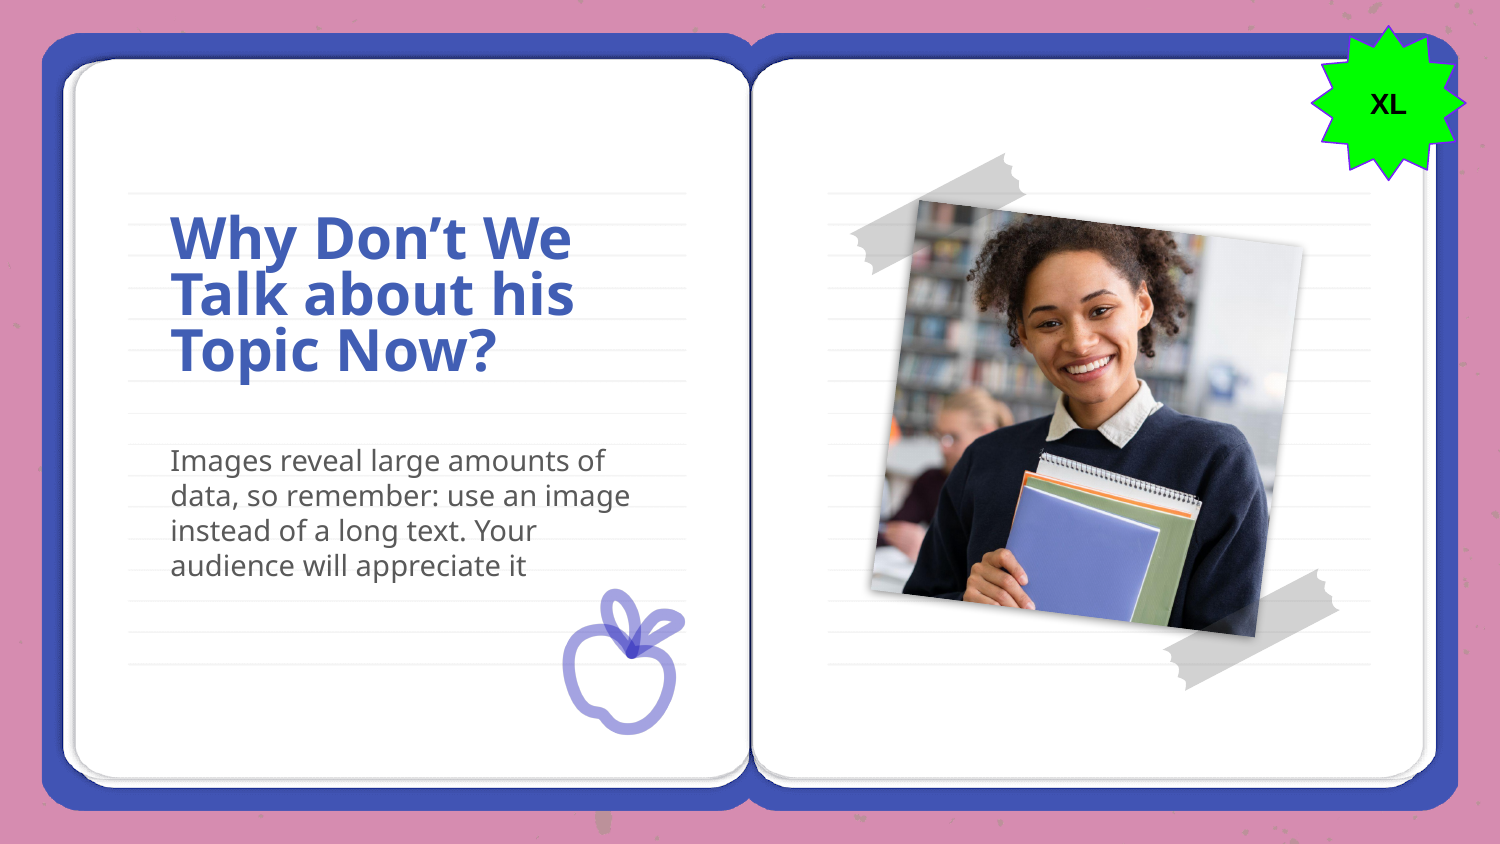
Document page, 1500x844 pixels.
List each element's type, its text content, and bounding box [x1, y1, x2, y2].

text_box [1162, 568, 1340, 691]
text_box XL [1311, 25, 1466, 181]
title Why Don’t We Talk about his Topic Now? [155, 199, 608, 399]
text_box [849, 152, 1027, 276]
picture [41, 33, 1459, 811]
picture [1395, 33, 1459, 97]
list Images reveal large amounts of data, so remember: use an image instead of a long text. Your audience will appreciate it [155, 413, 685, 612]
